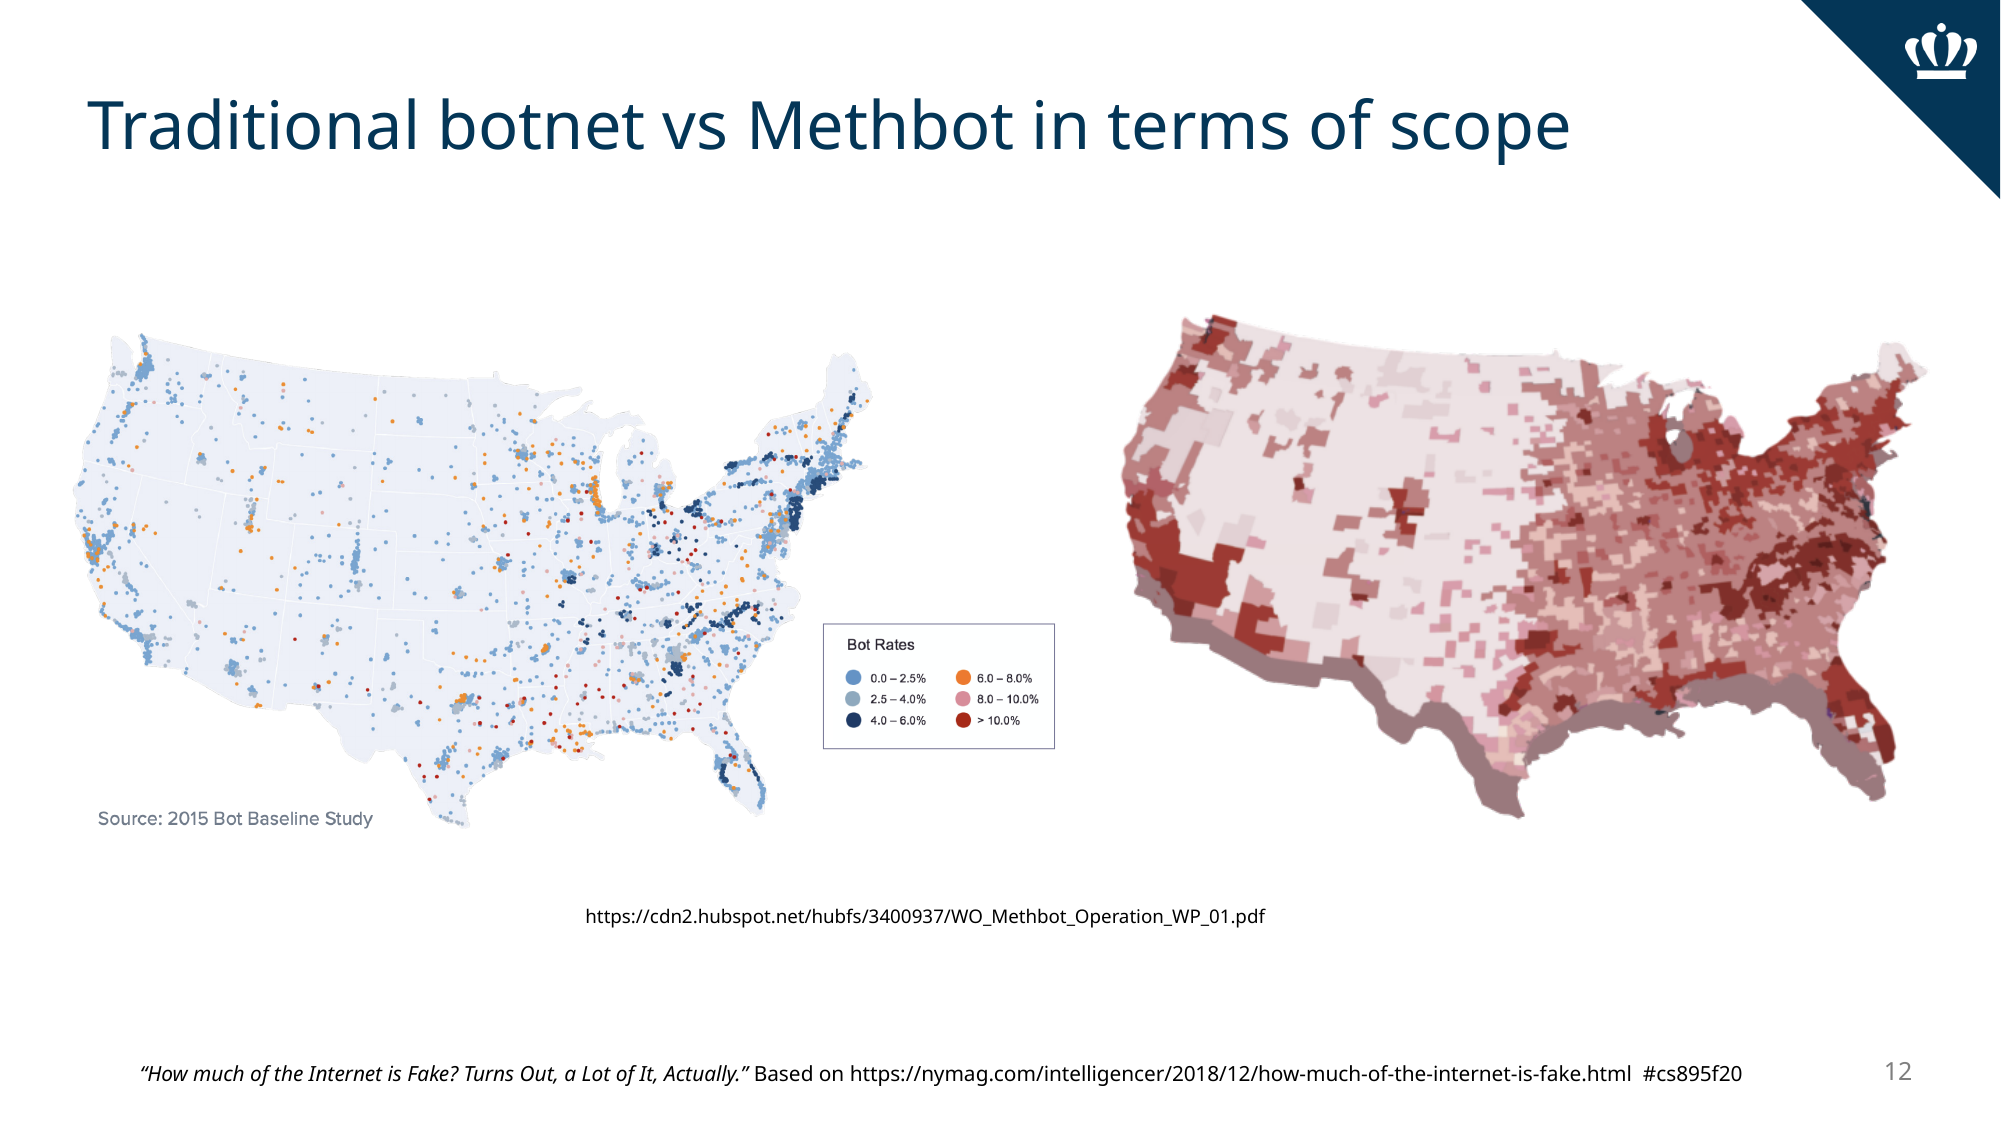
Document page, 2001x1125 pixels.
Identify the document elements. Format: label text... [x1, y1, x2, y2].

text_box “How much of the Internet is Fake? Turns Out, a Lot of It, Actually.” Based on https://nymag.com/intelligencer/2018/12/how-much-of-the-internet-is-fake.html #cs895f20 [0, 1045, 1883, 1106]
picture [1905, 23, 1977, 79]
slide_number ‹#› [1799, 1042, 1928, 1103]
picture [21, 319, 1083, 854]
picture [1105, 282, 1974, 843]
text_box https://cdn2.hubspot.net/hubfs/3400937/WO_Methbot_Operation_WP_01.pdf [570, 889, 1312, 940]
title Traditional botnet vs Methbot in terms of scope [72, 59, 1928, 197]
